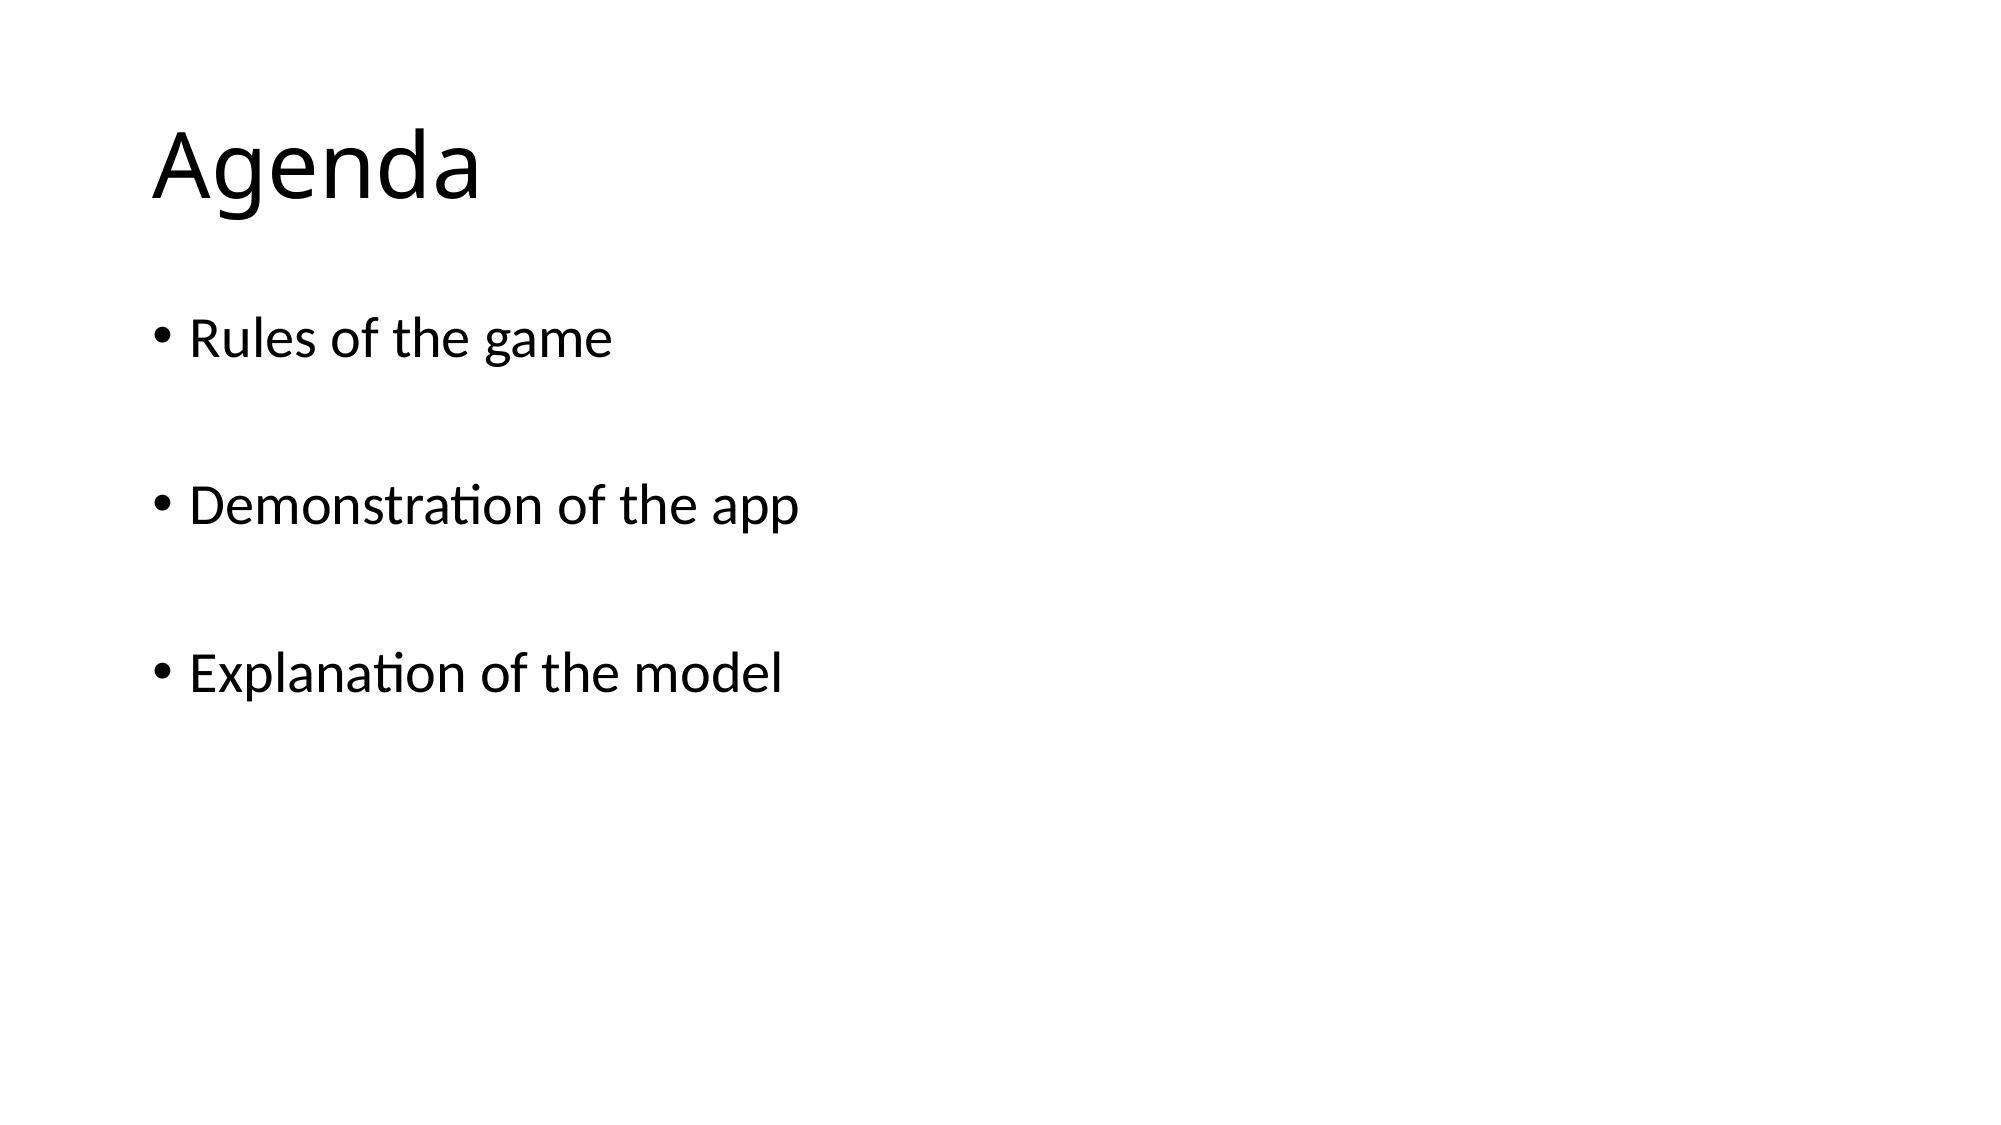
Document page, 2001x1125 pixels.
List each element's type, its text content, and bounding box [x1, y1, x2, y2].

title Agenda [137, 59, 1863, 278]
list Rules of the game Demonstration of the app Explanation of the model [137, 299, 1863, 1014]
